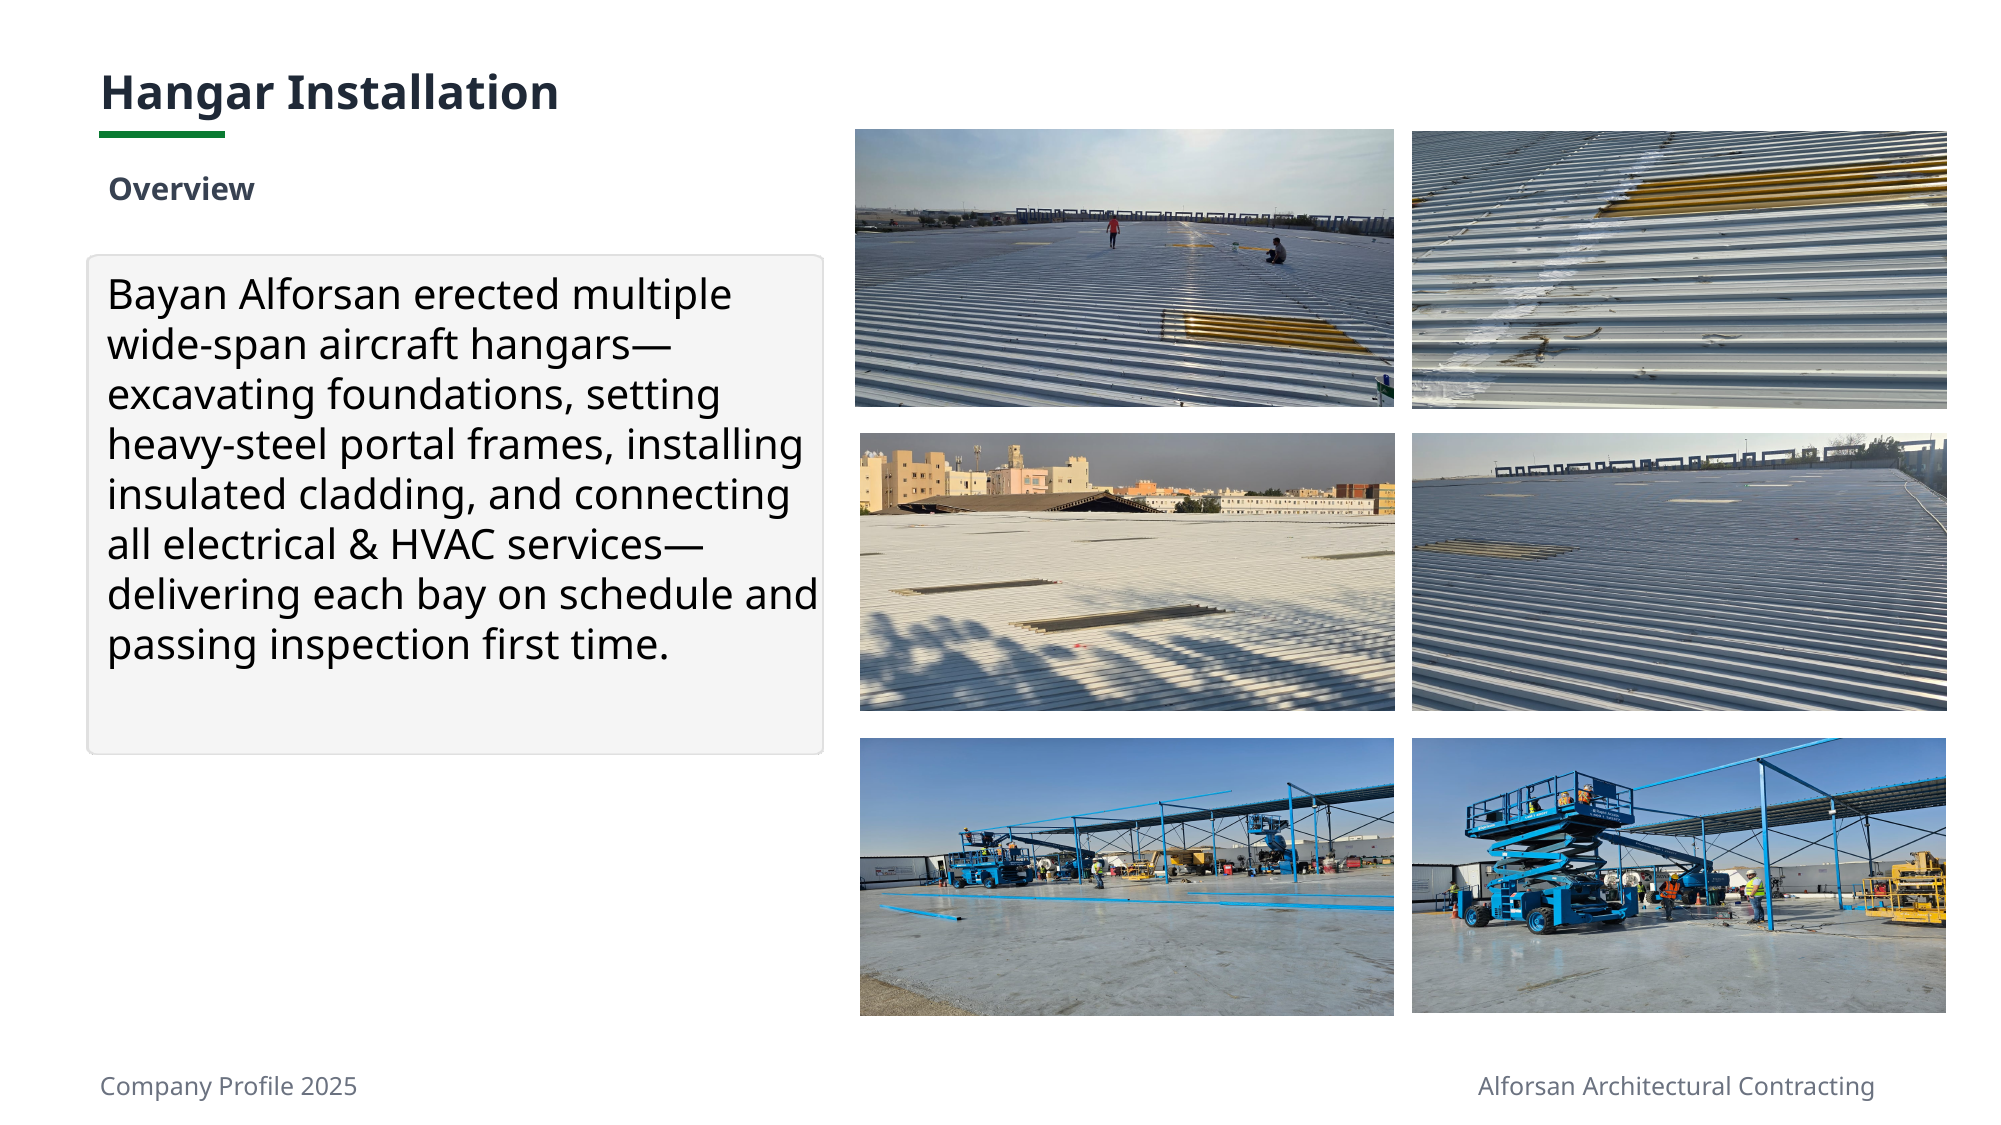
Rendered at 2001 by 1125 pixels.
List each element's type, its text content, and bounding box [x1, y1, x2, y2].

picture [1412, 738, 1946, 1014]
picture [99, 131, 225, 138]
text_box Company Profile 2025 [99, 1062, 428, 1100]
picture [1412, 433, 1947, 711]
picture [860, 738, 1394, 1016]
picture [1412, 131, 1947, 409]
picture [86, 254, 824, 755]
text_box Alforsan Architectural Contracting [1478, 1062, 1985, 1100]
text_box Overview [99, 162, 760, 207]
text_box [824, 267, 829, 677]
picture [855, 129, 1394, 407]
text_box Hangar Installation [99, 62, 2000, 119]
picture [860, 433, 1395, 711]
